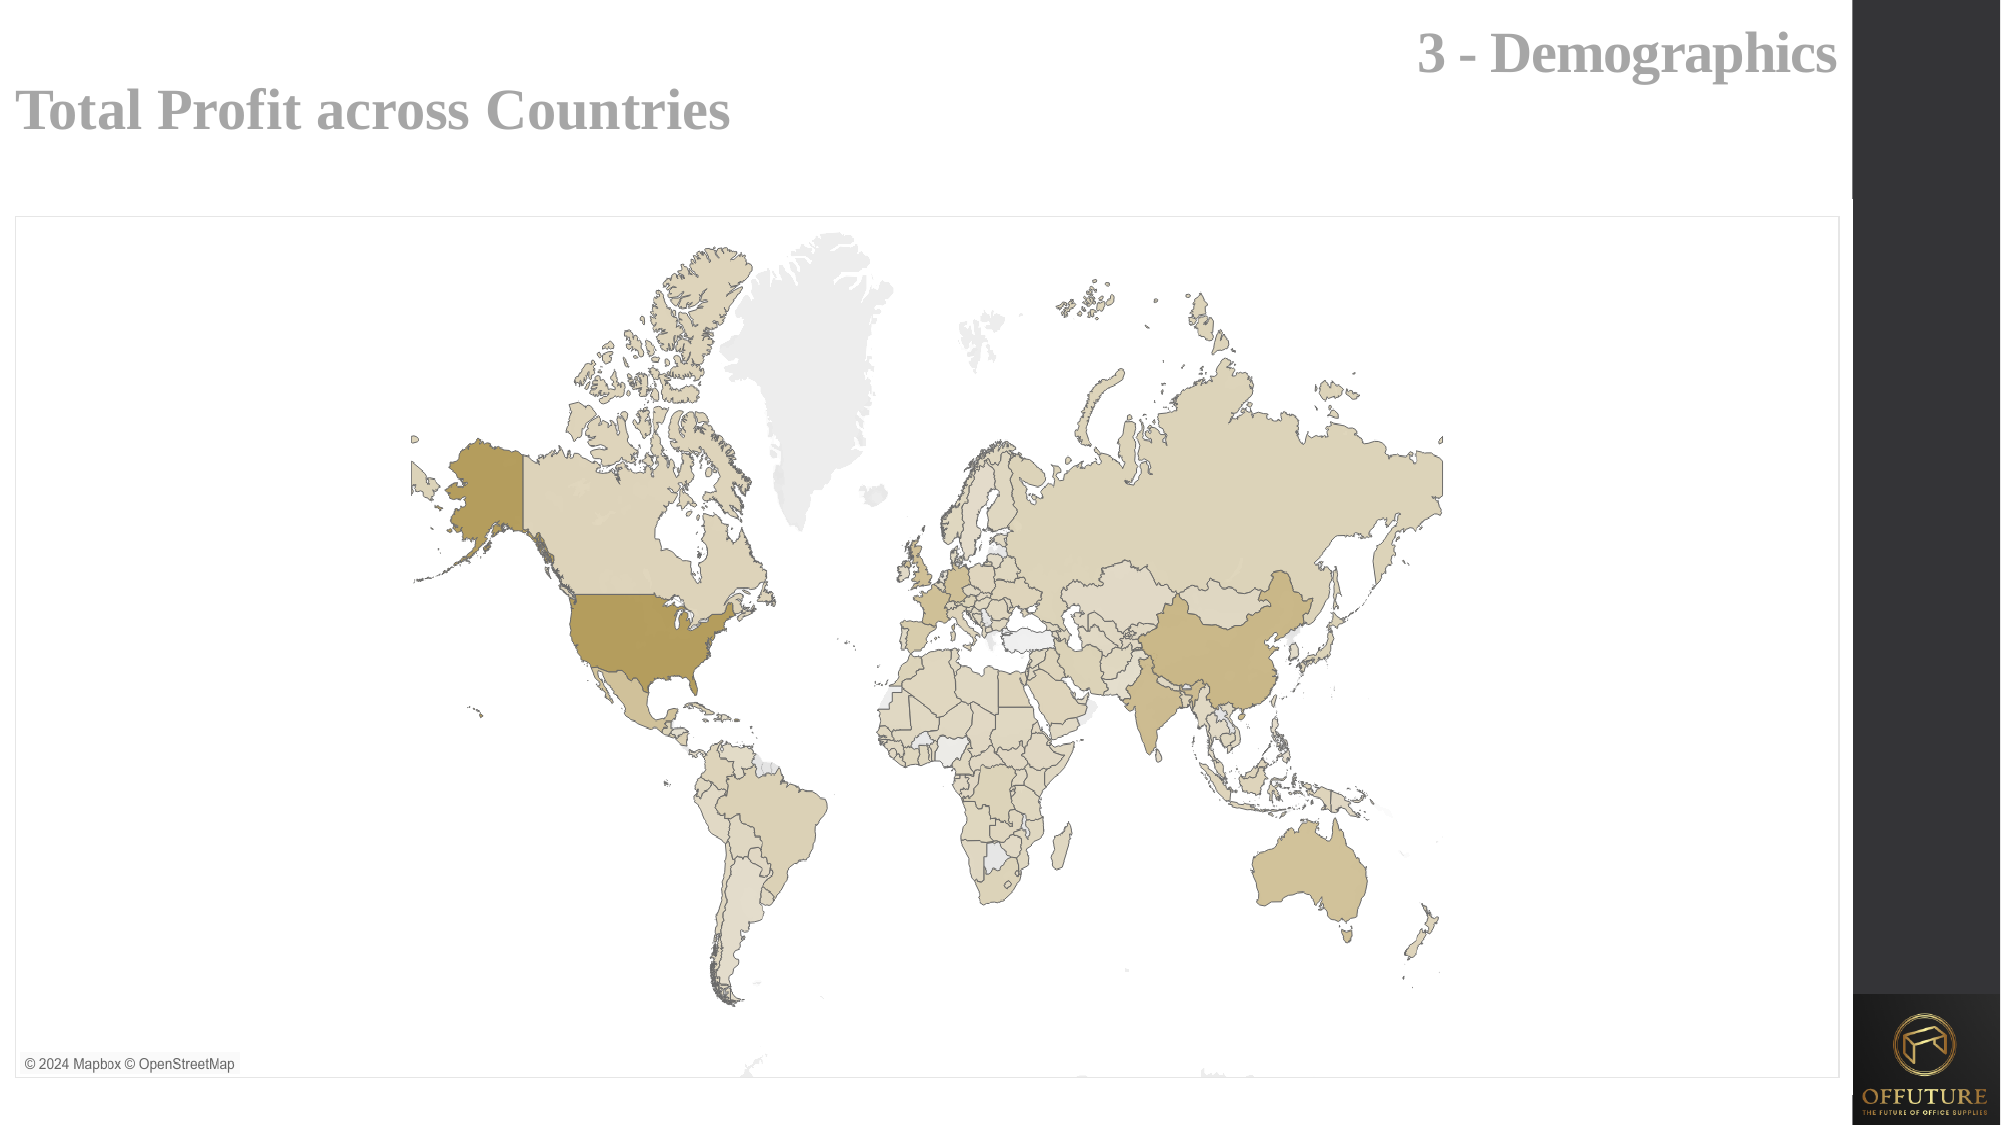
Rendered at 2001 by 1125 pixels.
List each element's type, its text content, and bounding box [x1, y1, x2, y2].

text_box Total Profit across Countries [0, 64, 780, 150]
picture [1853, 994, 2000, 1125]
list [0, 198, 1853, 1096]
text_box 3 - Demographics [1402, 0, 1928, 93]
